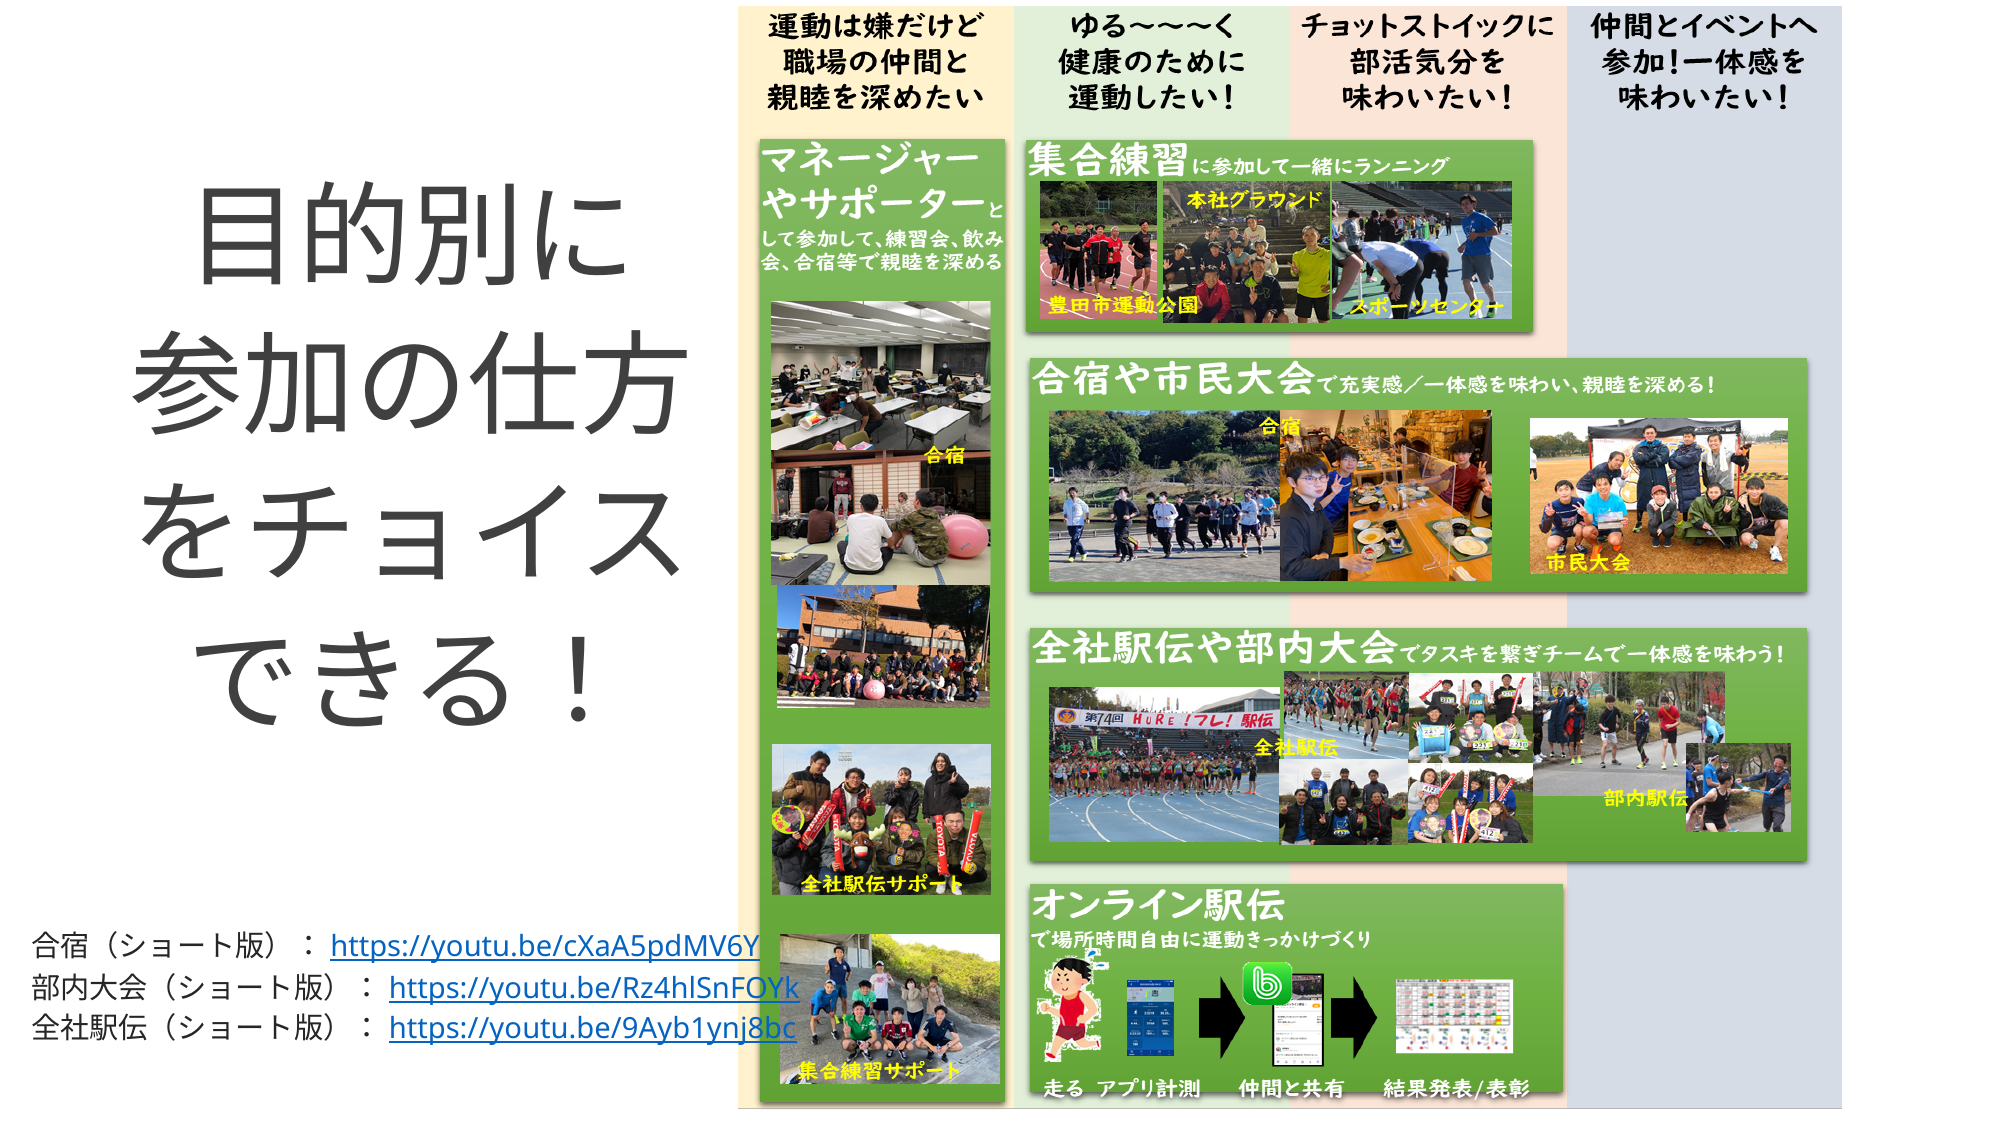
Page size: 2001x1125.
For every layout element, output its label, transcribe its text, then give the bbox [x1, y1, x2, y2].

picture [724, 0, 1842, 1125]
text_box 合宿（ショート版）：https://youtu.be/cXaA5pdMV6Y [30, 926, 724, 983]
text_box 全社駅伝（ショート版）：https://youtu.be/9Ayb1ynj8bc [30, 1009, 724, 1065]
text_box 目的別に 参加の仕方をチョイスできる！ [97, 143, 724, 733]
text_box 部内大会（ショート版）：https://youtu.be/Rz4hlSnFOYk [30, 983, 724, 1009]
